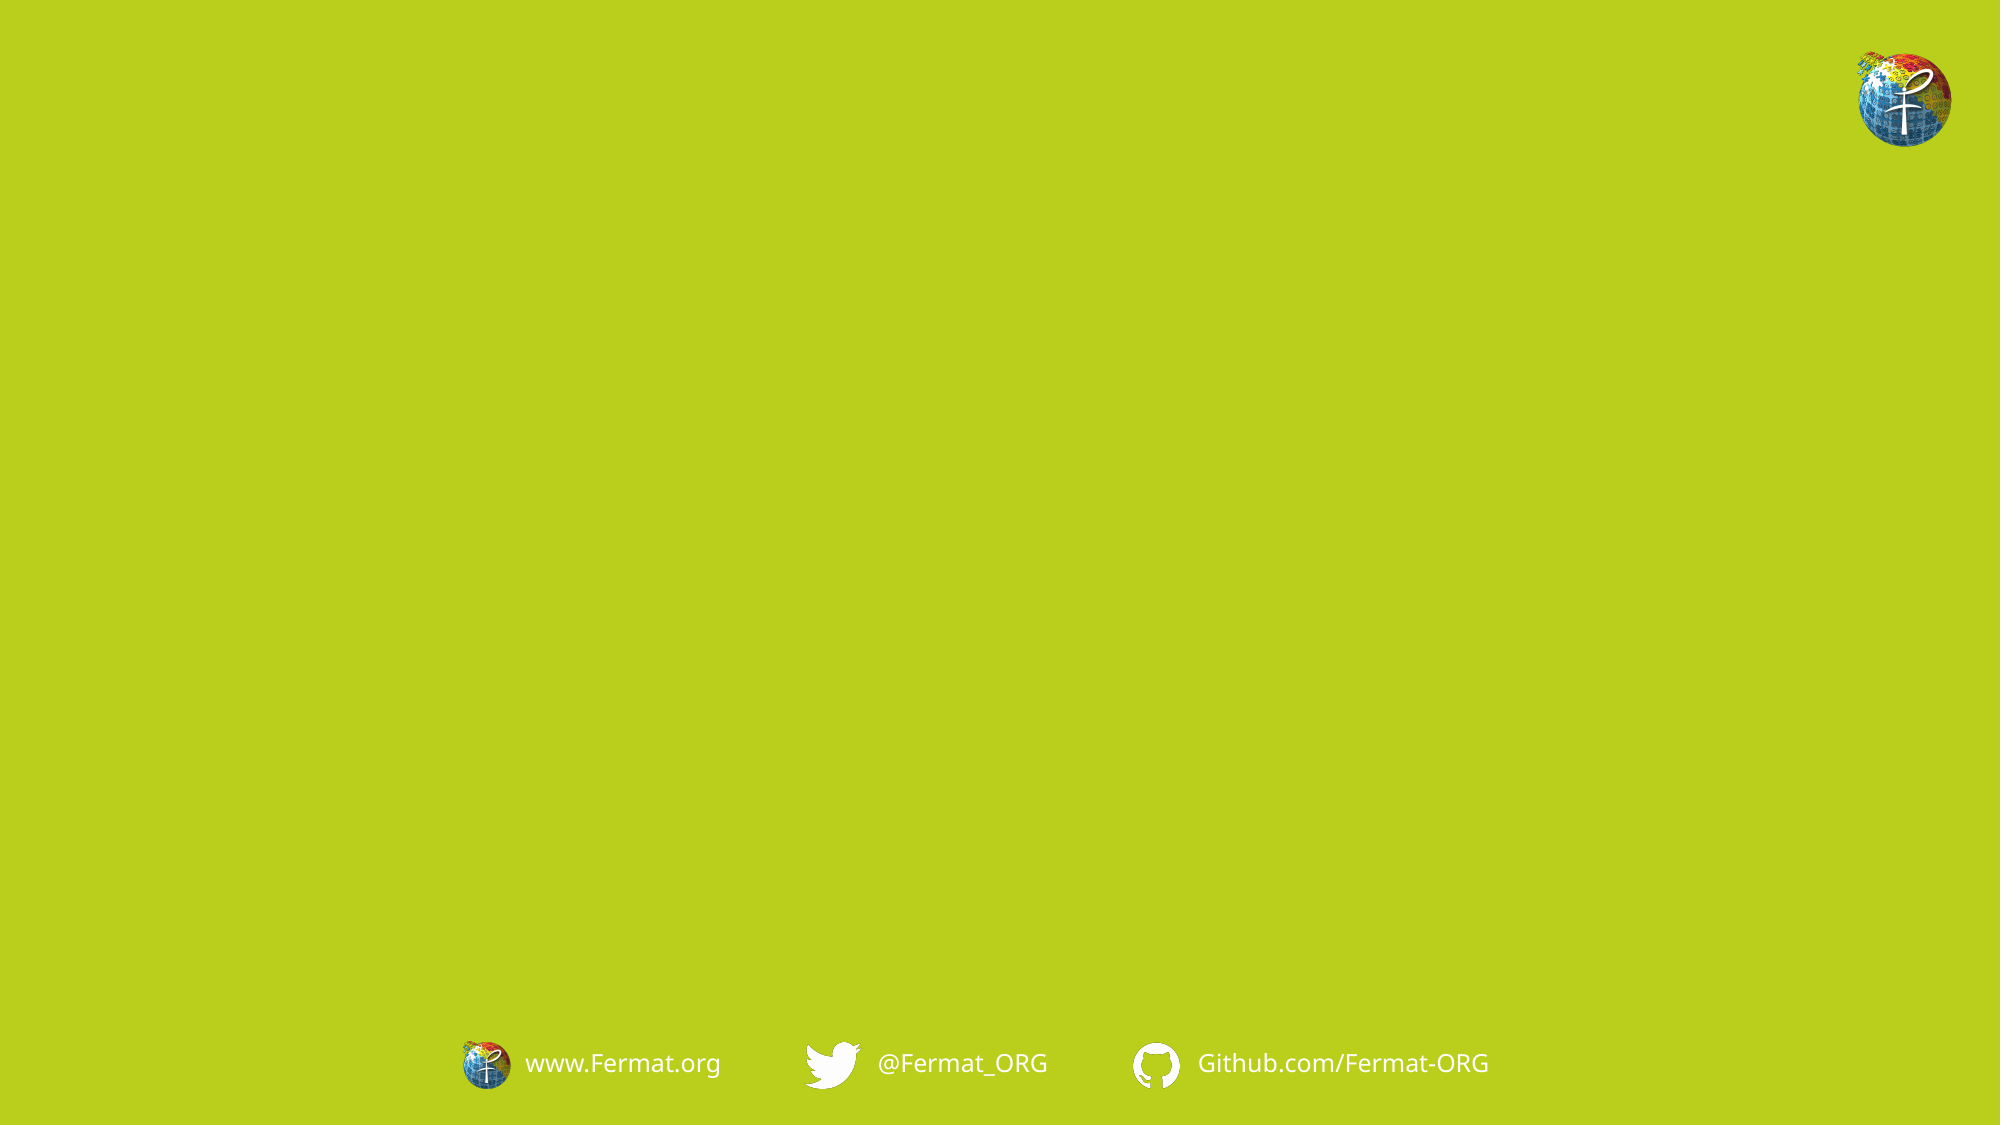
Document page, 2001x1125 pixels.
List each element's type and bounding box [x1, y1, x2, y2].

picture [804, 1042, 862, 1089]
picture [1133, 1042, 1180, 1089]
picture [1763, 36, 2001, 147]
picture [415, 1033, 558, 1089]
